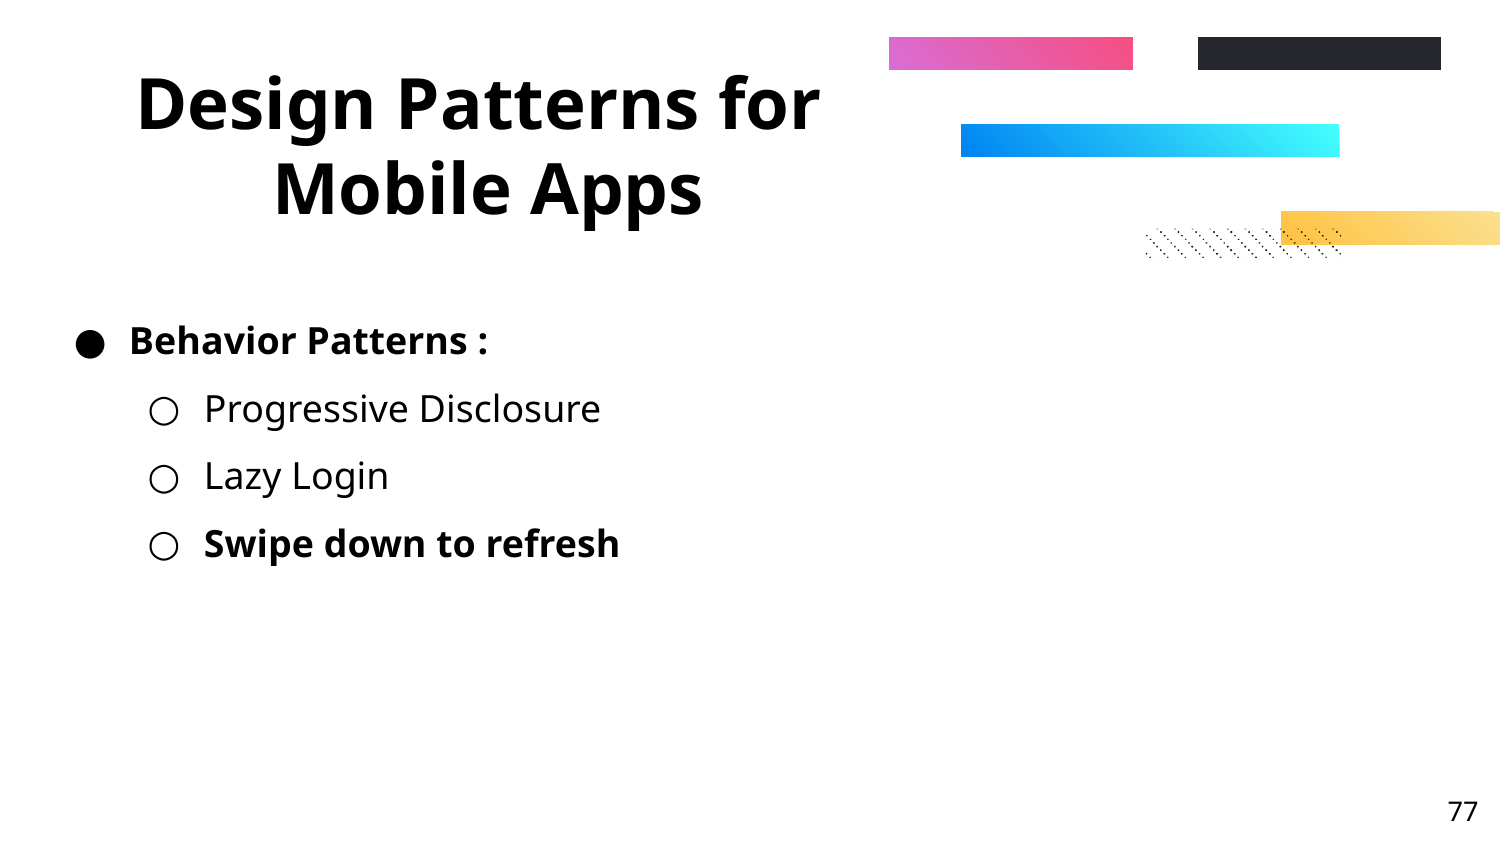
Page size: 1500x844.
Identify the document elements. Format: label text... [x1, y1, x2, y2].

subtitle Behavior Patterns : Progressive Disclosure Lazy Login Swipe down to refresh [38, 279, 654, 776]
picture [1144, 228, 1343, 260]
title Design Patterns for Mobile Apps [17, 37, 959, 251]
slide_number ‹#› [1403, 779, 1494, 844]
